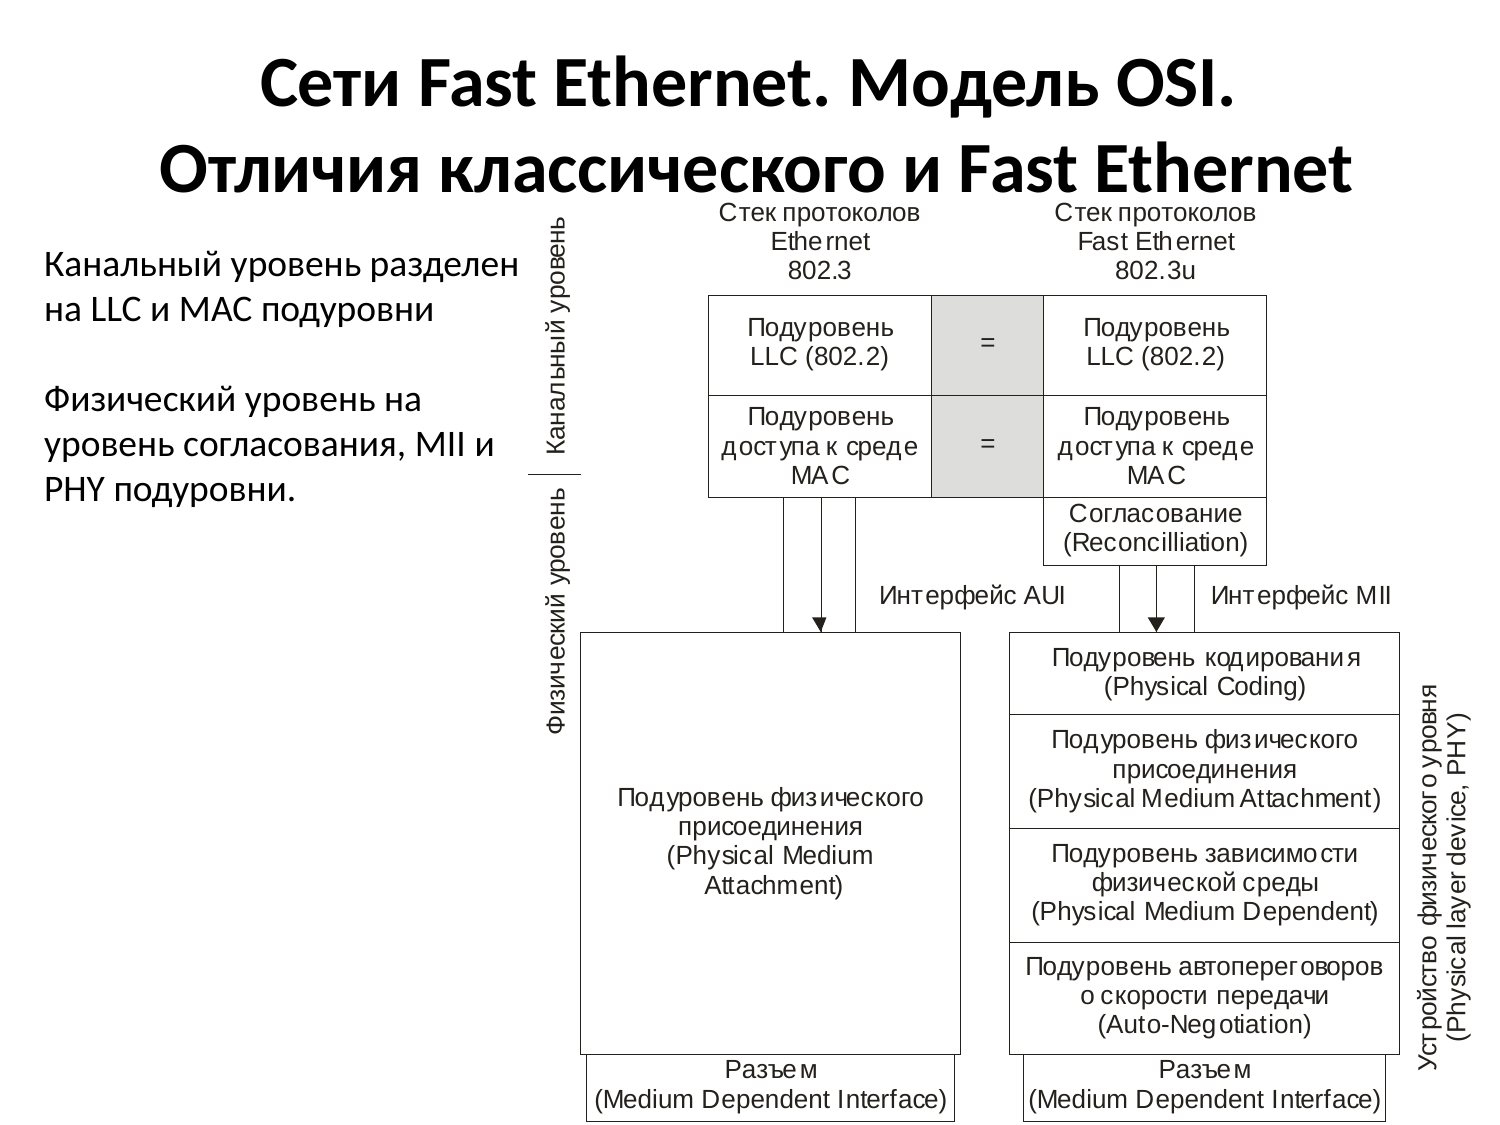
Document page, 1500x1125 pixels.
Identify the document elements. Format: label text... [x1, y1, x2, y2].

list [525, 198, 1474, 1125]
text_box Канальный уровень разделен на LLC и MAC подуровни Физический уровень на уровень согласования, MII и PHY подуровни. [29, 231, 520, 607]
title Сети Fast Ethernet. Модель OSI. Отличия классического и Fast Ethernet [88, 25, 1425, 215]
